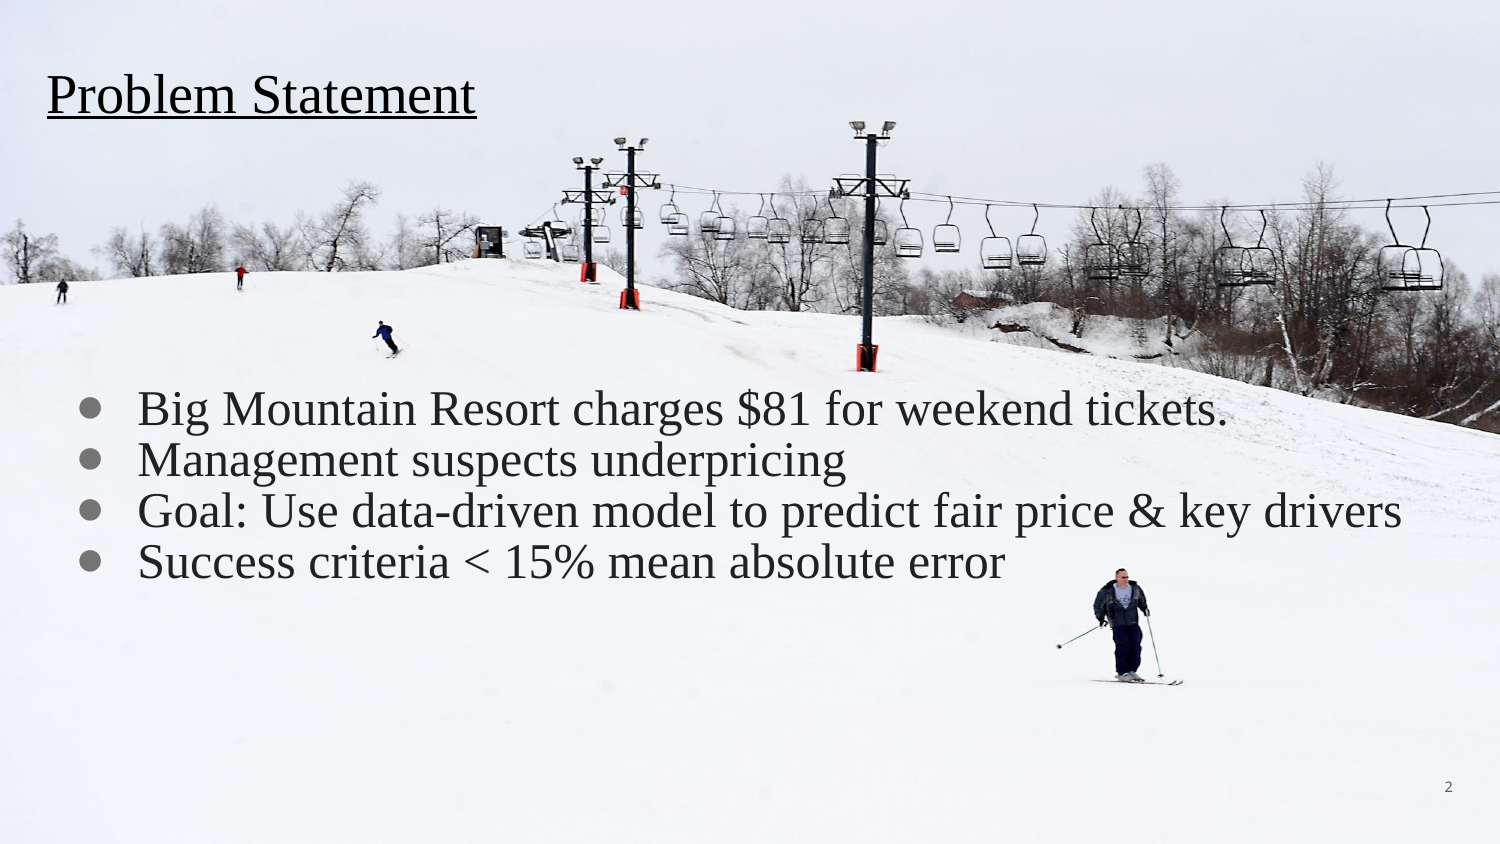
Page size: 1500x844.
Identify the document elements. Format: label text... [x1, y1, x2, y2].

list Big Mountain Resort charges $81 for weekend tickets. Management suspects underpricing Goal: Use data-driven model to predict fair price & key drivers Success criteria < 15% mean absolute error [62, 384, 1457, 844]
subtitle Problem Statement [46, 46, 612, 79]
picture [0, 0, 1500, 844]
slide_number ‹#› [1403, 765, 1453, 799]
